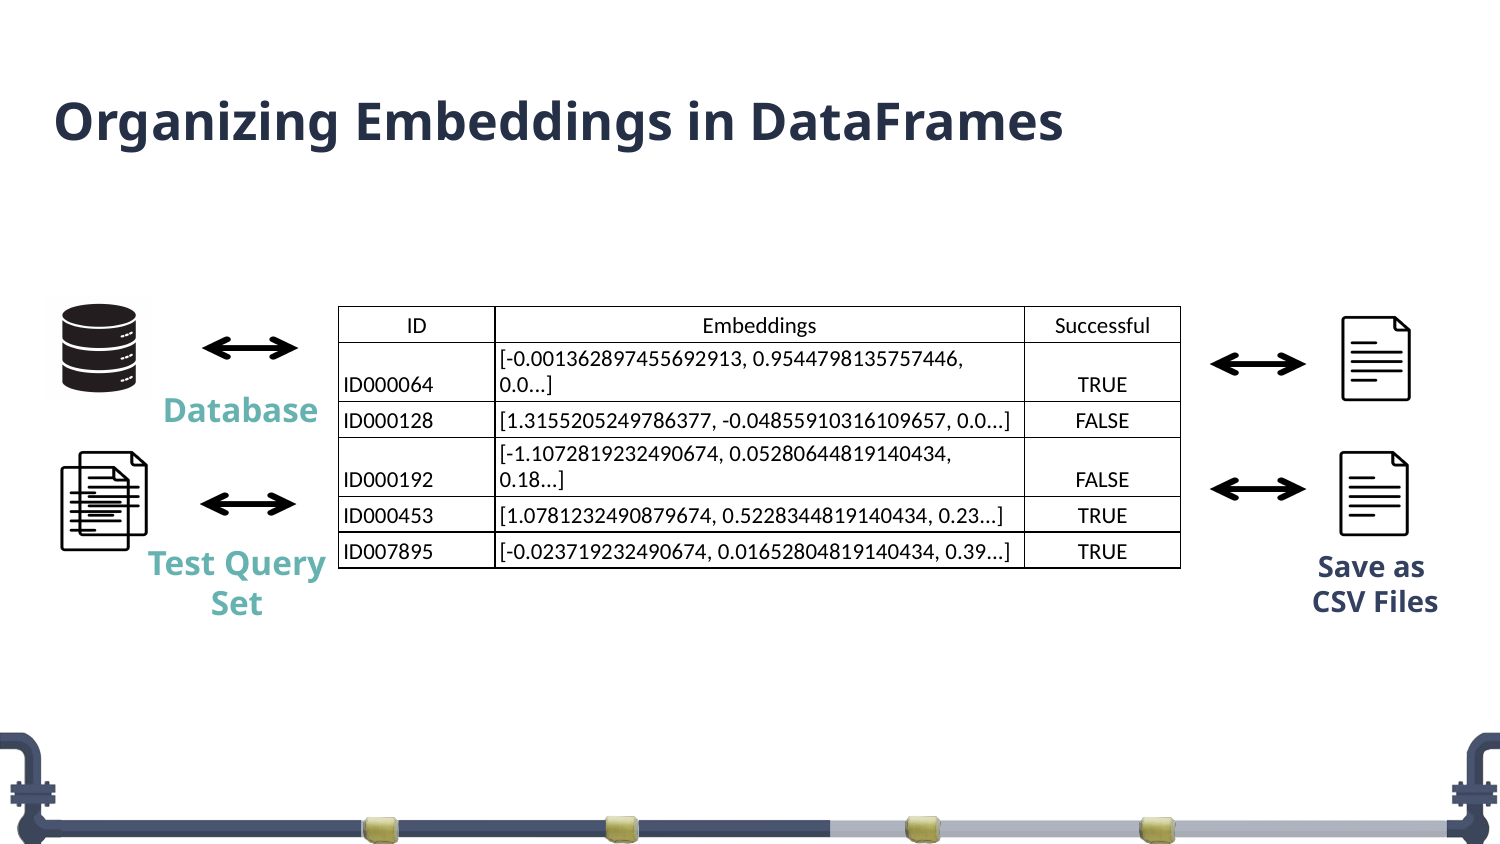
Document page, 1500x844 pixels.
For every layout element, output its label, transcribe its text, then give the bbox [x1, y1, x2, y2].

table_cell ID000453 [339, 497, 494, 531]
table_cell [1.3155205249786377, -0.04855910316109657, 0.0...] [496, 402, 1024, 437]
table_cell FALSE [1025, 402, 1180, 437]
table_cell ID007895 [342, 533, 494, 567]
table_cell TRUE [1025, 533, 1180, 567]
table_cell [-0.001362897455692913, 0.9544798135757446, 0.0...] [496, 343, 1024, 401]
table_header Embeddings [496, 307, 1024, 342]
text_box Database [111, 373, 370, 449]
table_cell ID000192 [339, 438, 494, 496]
table_cell [1.0781232490879674, 0.5228344819140434, 0.23...] [496, 497, 1024, 531]
picture [45, 295, 152, 401]
text_box Save as CSV Files [1250, 533, 1500, 643]
picture [177, 451, 319, 557]
picture [1187, 309, 1429, 417]
title Organizing Embeddings in DataFrames [38, 72, 1437, 167]
table_cell TRUE [1025, 343, 1180, 401]
table_cell ID000064 [339, 343, 494, 401]
text_box Test Query Set [132, 527, 342, 603]
table_cell TRUE [1025, 497, 1180, 531]
table_cell ID000128 [370, 402, 494, 437]
picture [1187, 435, 1427, 542]
table_header Successful [1025, 307, 1180, 342]
table_cell [-0.023719232490674, 0.01652804819140434, 0.39...] [496, 533, 1024, 567]
table_cell FALSE [1025, 438, 1180, 496]
table_header ID [339, 307, 494, 342]
picture [0, 695, 1500, 844]
picture [179, 295, 321, 401]
picture [42, 445, 167, 557]
table_cell [-1.1072819232490674, 0.05280644819140434, 0.18...] [496, 438, 1024, 496]
